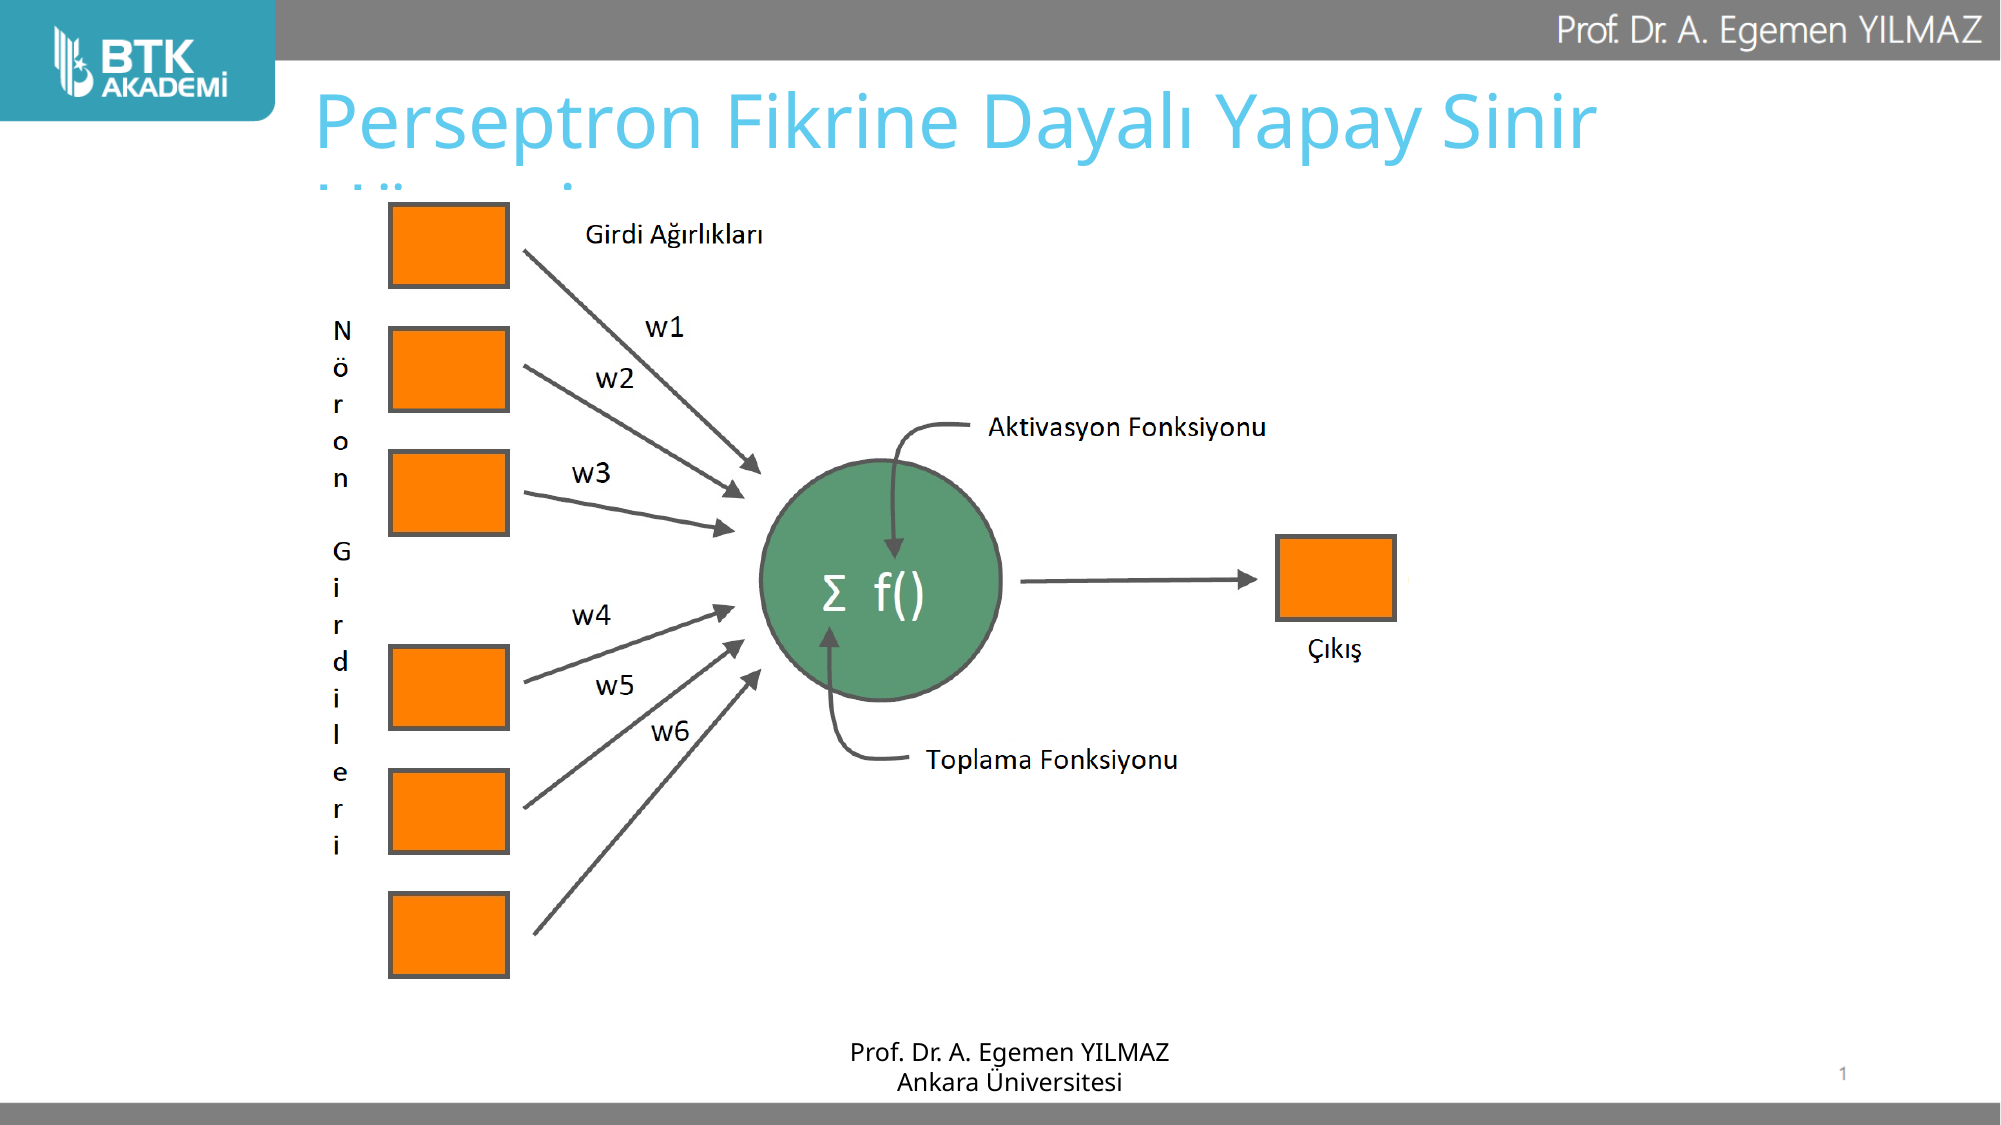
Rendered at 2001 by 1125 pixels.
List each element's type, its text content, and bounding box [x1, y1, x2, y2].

text_box Prof. Dr. A. Egemen YILMAZ Ankara Üniversitesi [835, 1029, 1186, 1104]
picture [0, 0, 2001, 1125]
title Perseptron Fikrine Dayalı Yapay Sinir Hücresi [298, 66, 1861, 283]
